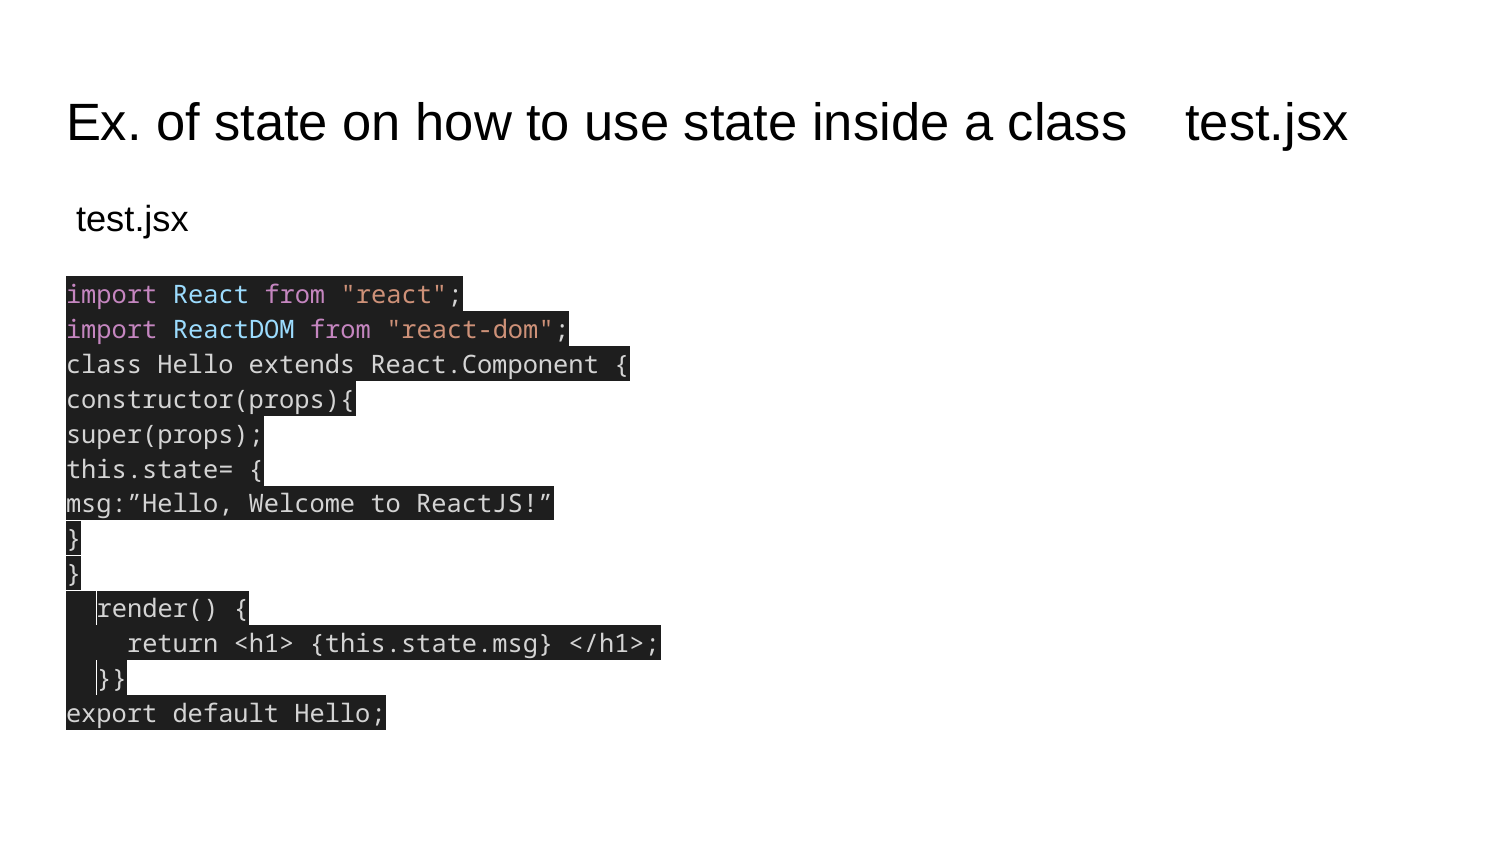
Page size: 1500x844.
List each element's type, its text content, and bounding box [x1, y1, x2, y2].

title Ex. of state on how to use state inside a class test.jsx [51, 72, 1449, 167]
list test.jsx import React from "react"; import ReactDOM from "react-dom"; class Hello extends React.Component { constructor(props){ super(props); this.state= { msg:”Hello, Welcome to ReactJS!” } } render() { return <h1> {this.state.msg} </h1>; }} export default Hello; [51, 189, 1449, 750]
